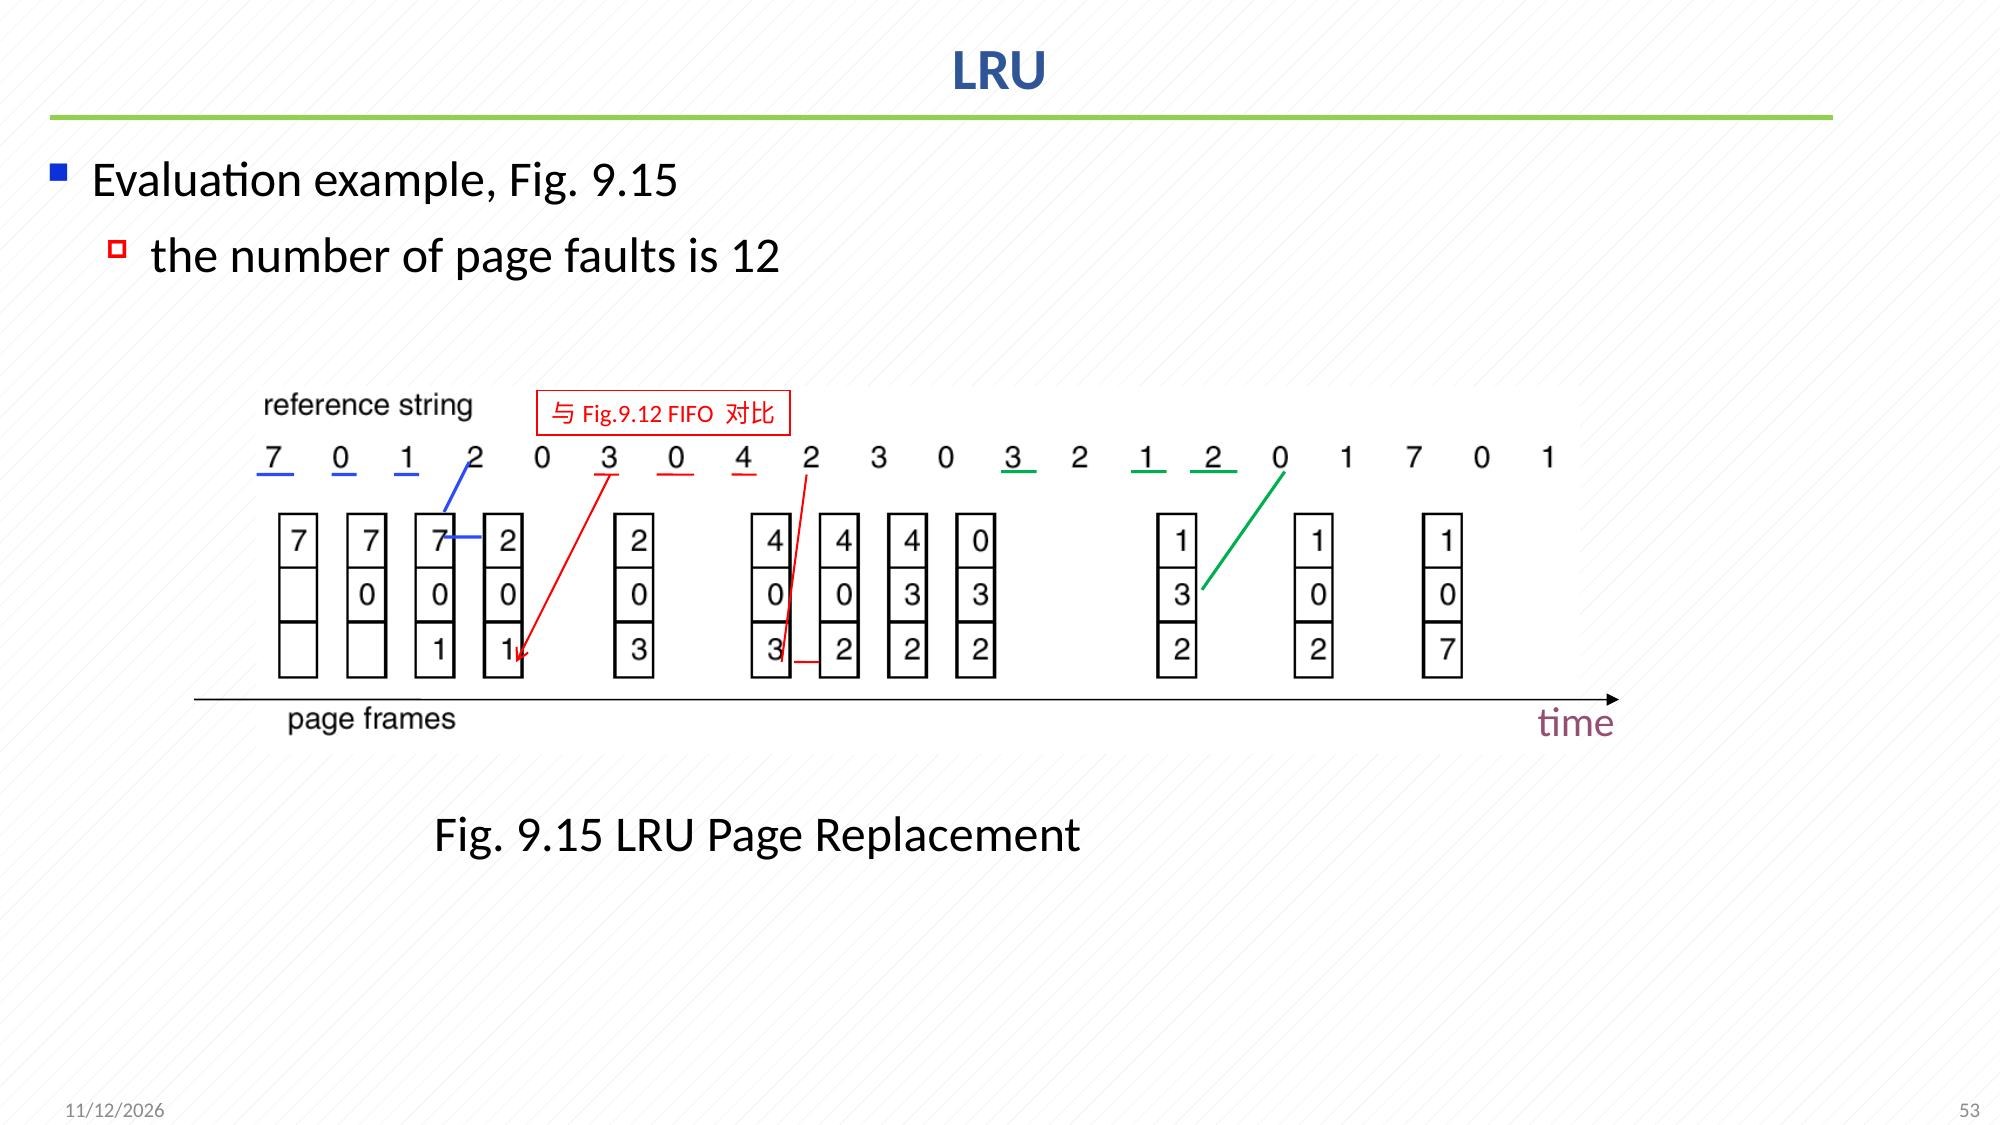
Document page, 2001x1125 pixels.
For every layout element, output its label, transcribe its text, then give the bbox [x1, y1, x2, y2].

picture [256, 386, 1580, 754]
slide_number 53 [1545, 1079, 1996, 1125]
title LRU [50, 13, 1949, 126]
list Evaluation example, Fig. 9.15 the number of page faults is 12 [32, 126, 1974, 1081]
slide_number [49, 1079, 500, 1125]
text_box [516, 474, 611, 662]
text_box Fig. 9.15 LRU Page Replacement [419, 793, 1097, 869]
text_box time [1580, 686, 1630, 752]
